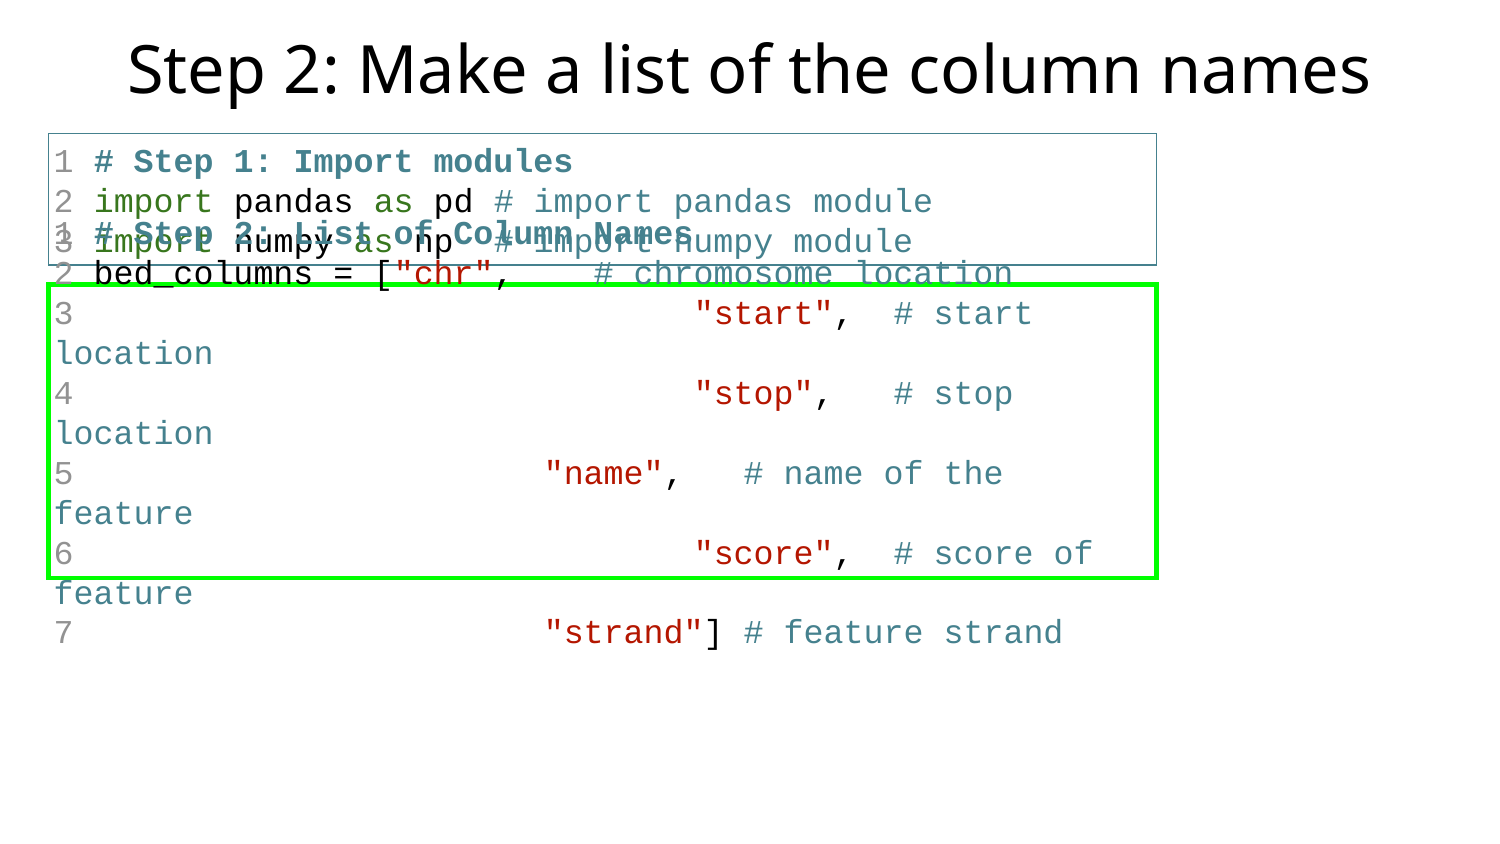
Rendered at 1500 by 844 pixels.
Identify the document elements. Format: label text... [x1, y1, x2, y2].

text_box 1 # Step 1: Import modules 2 import pandas as pd # import pandas module 3 import numpy as np # import numpy module [48, 133, 1157, 265]
title Step 2: Make a list of the column names [48, 21, 1452, 209]
text_box 1 # Step 2: List of Column Names 2 bed_columns = ["chr", # chromosome location 3 "start", # start location 4 "stop", # stop location 5 "name", # name of the feature 6 "score", # score of feature 7 "strand"] # feature strand [48, 284, 1157, 578]
